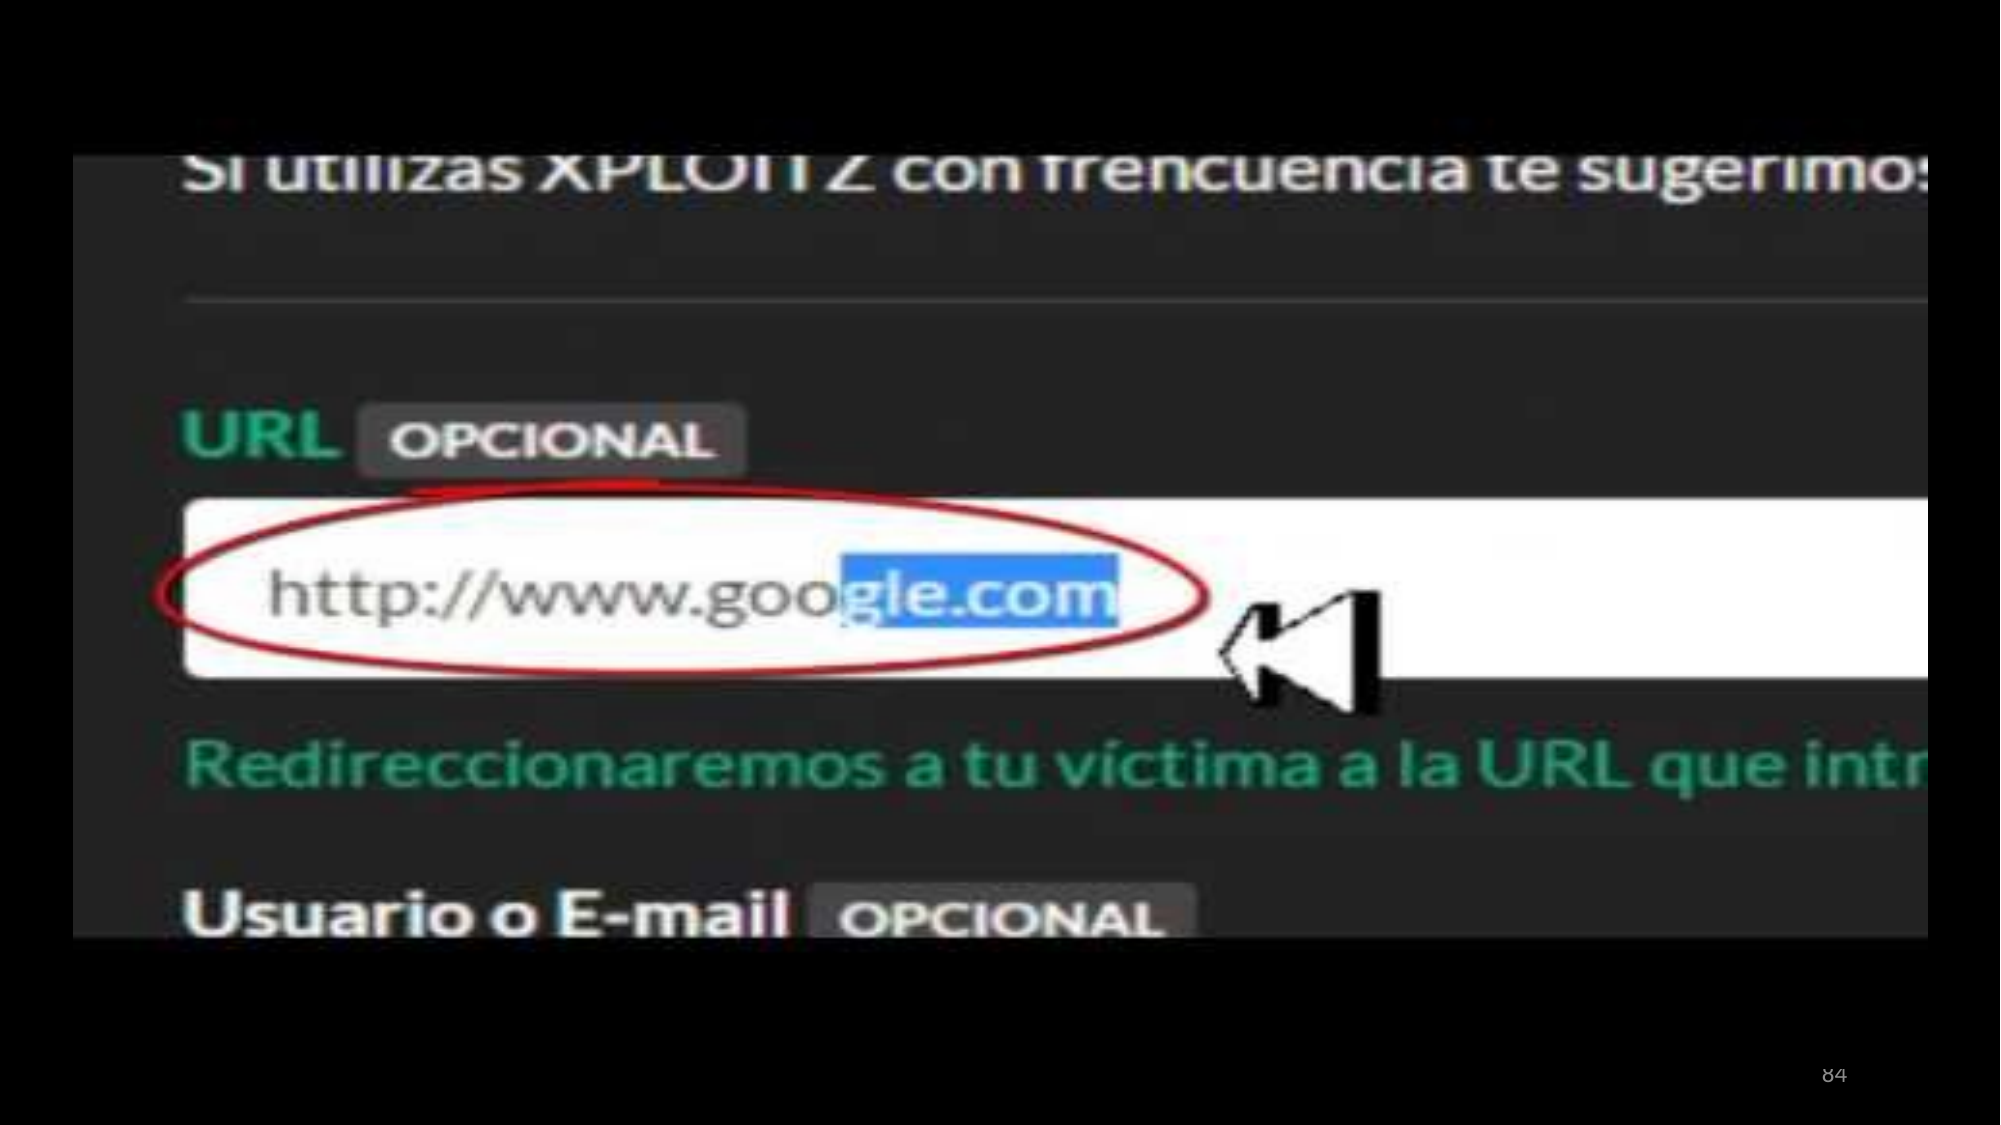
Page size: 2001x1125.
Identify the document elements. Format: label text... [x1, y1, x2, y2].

slide_number 84 [1412, 1070, 1863, 1103]
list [72, 25, 1929, 1070]
